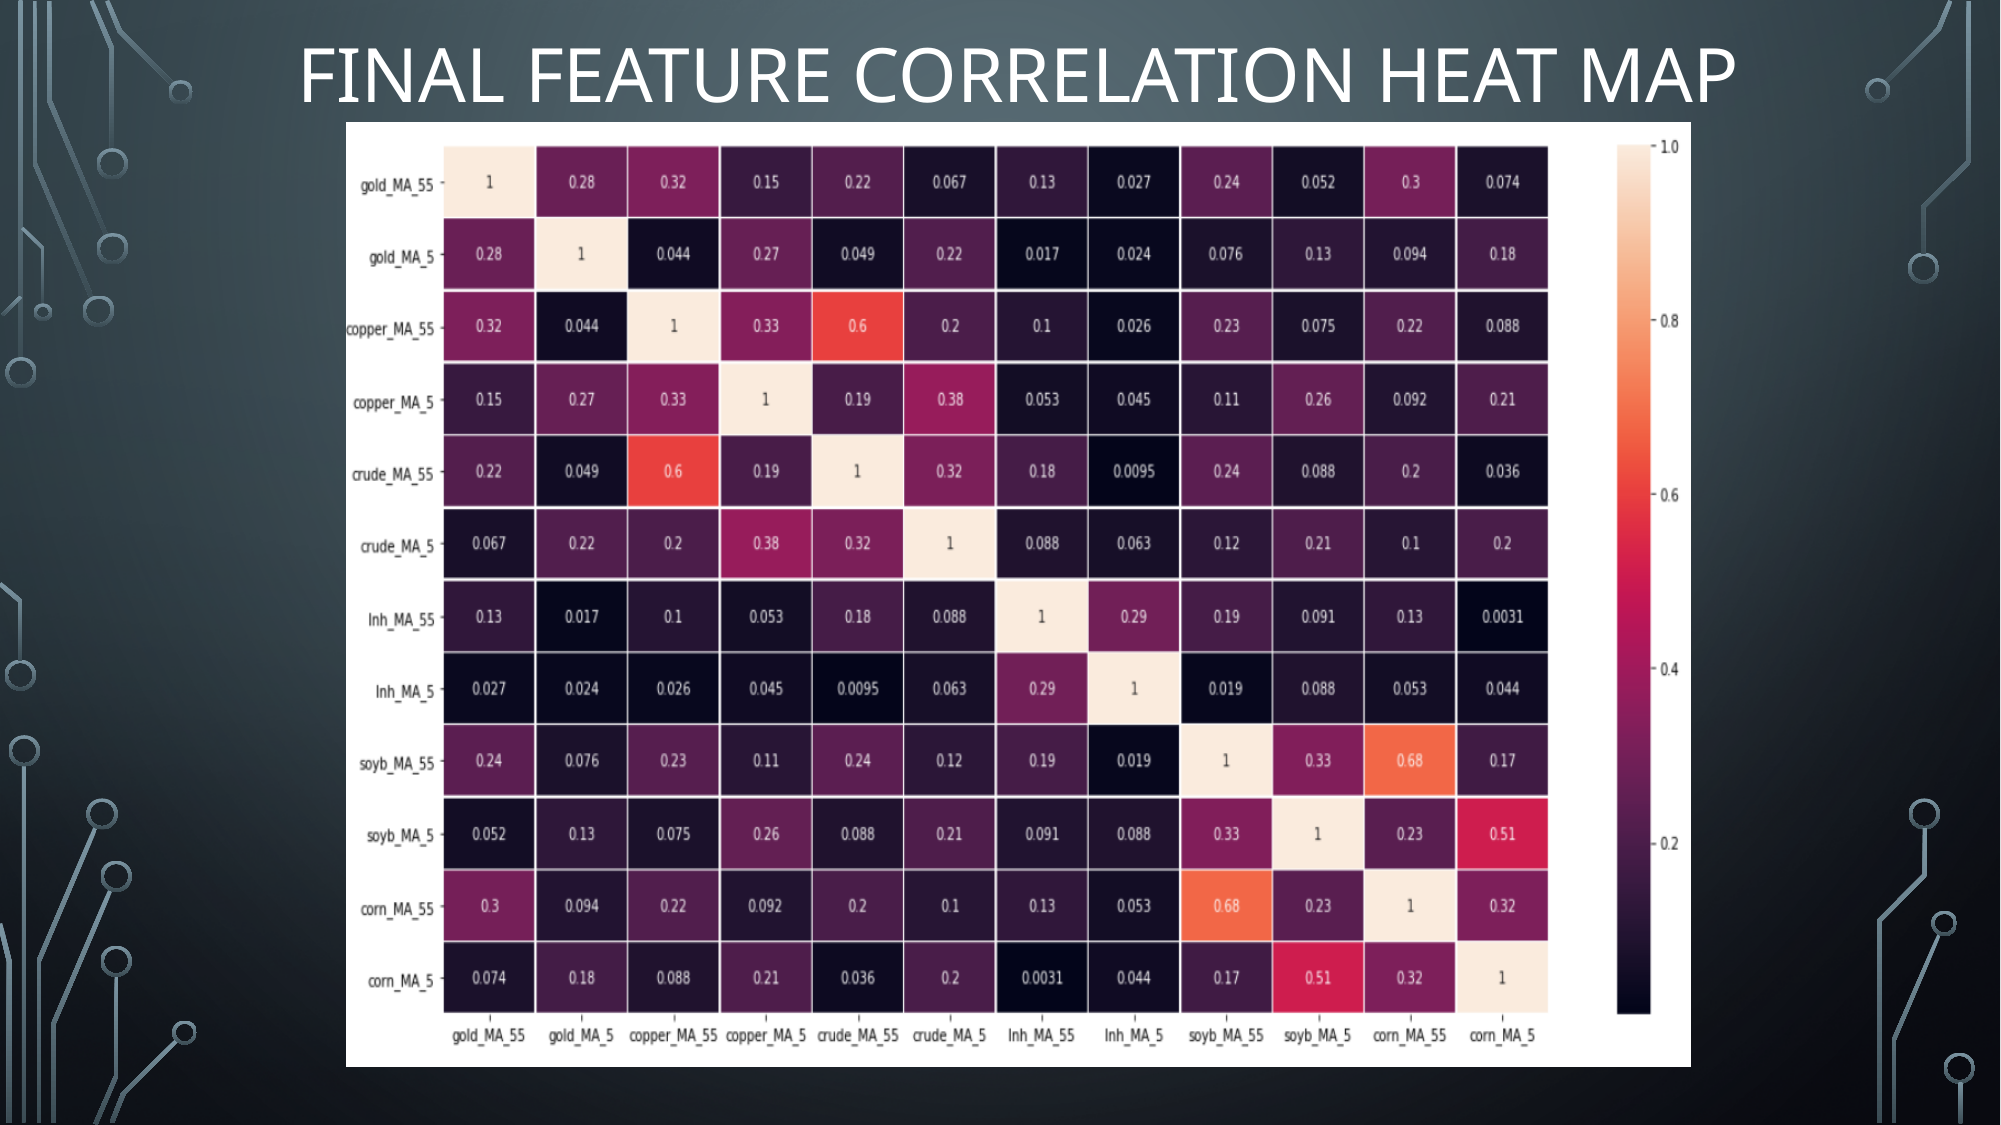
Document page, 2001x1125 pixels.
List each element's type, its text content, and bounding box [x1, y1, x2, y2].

picture [346, 122, 1691, 1068]
title Final Feature Correlation Heat Map [205, 17, 1831, 139]
